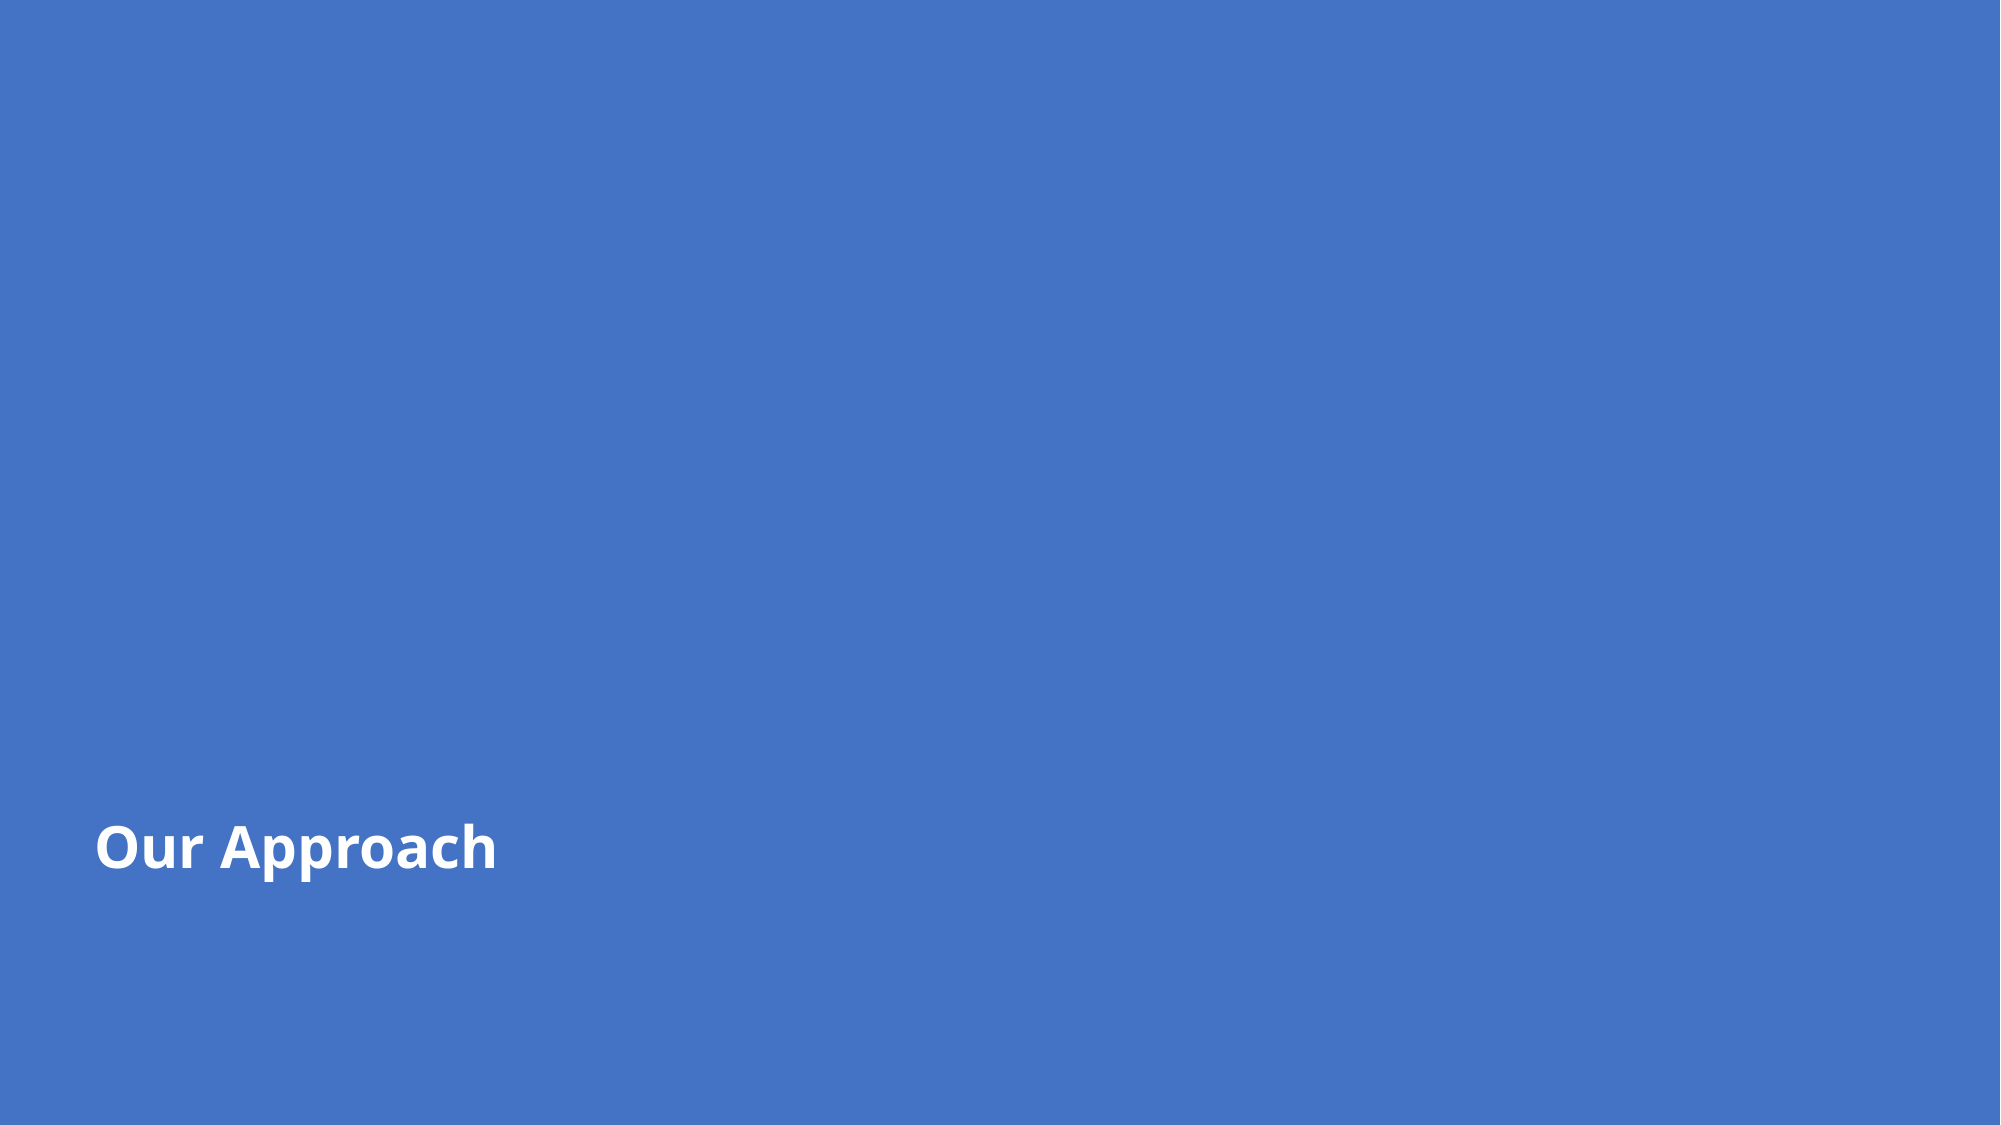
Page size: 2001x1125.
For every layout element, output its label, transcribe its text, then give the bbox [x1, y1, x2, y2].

text_box Our Approach [79, 802, 791, 888]
